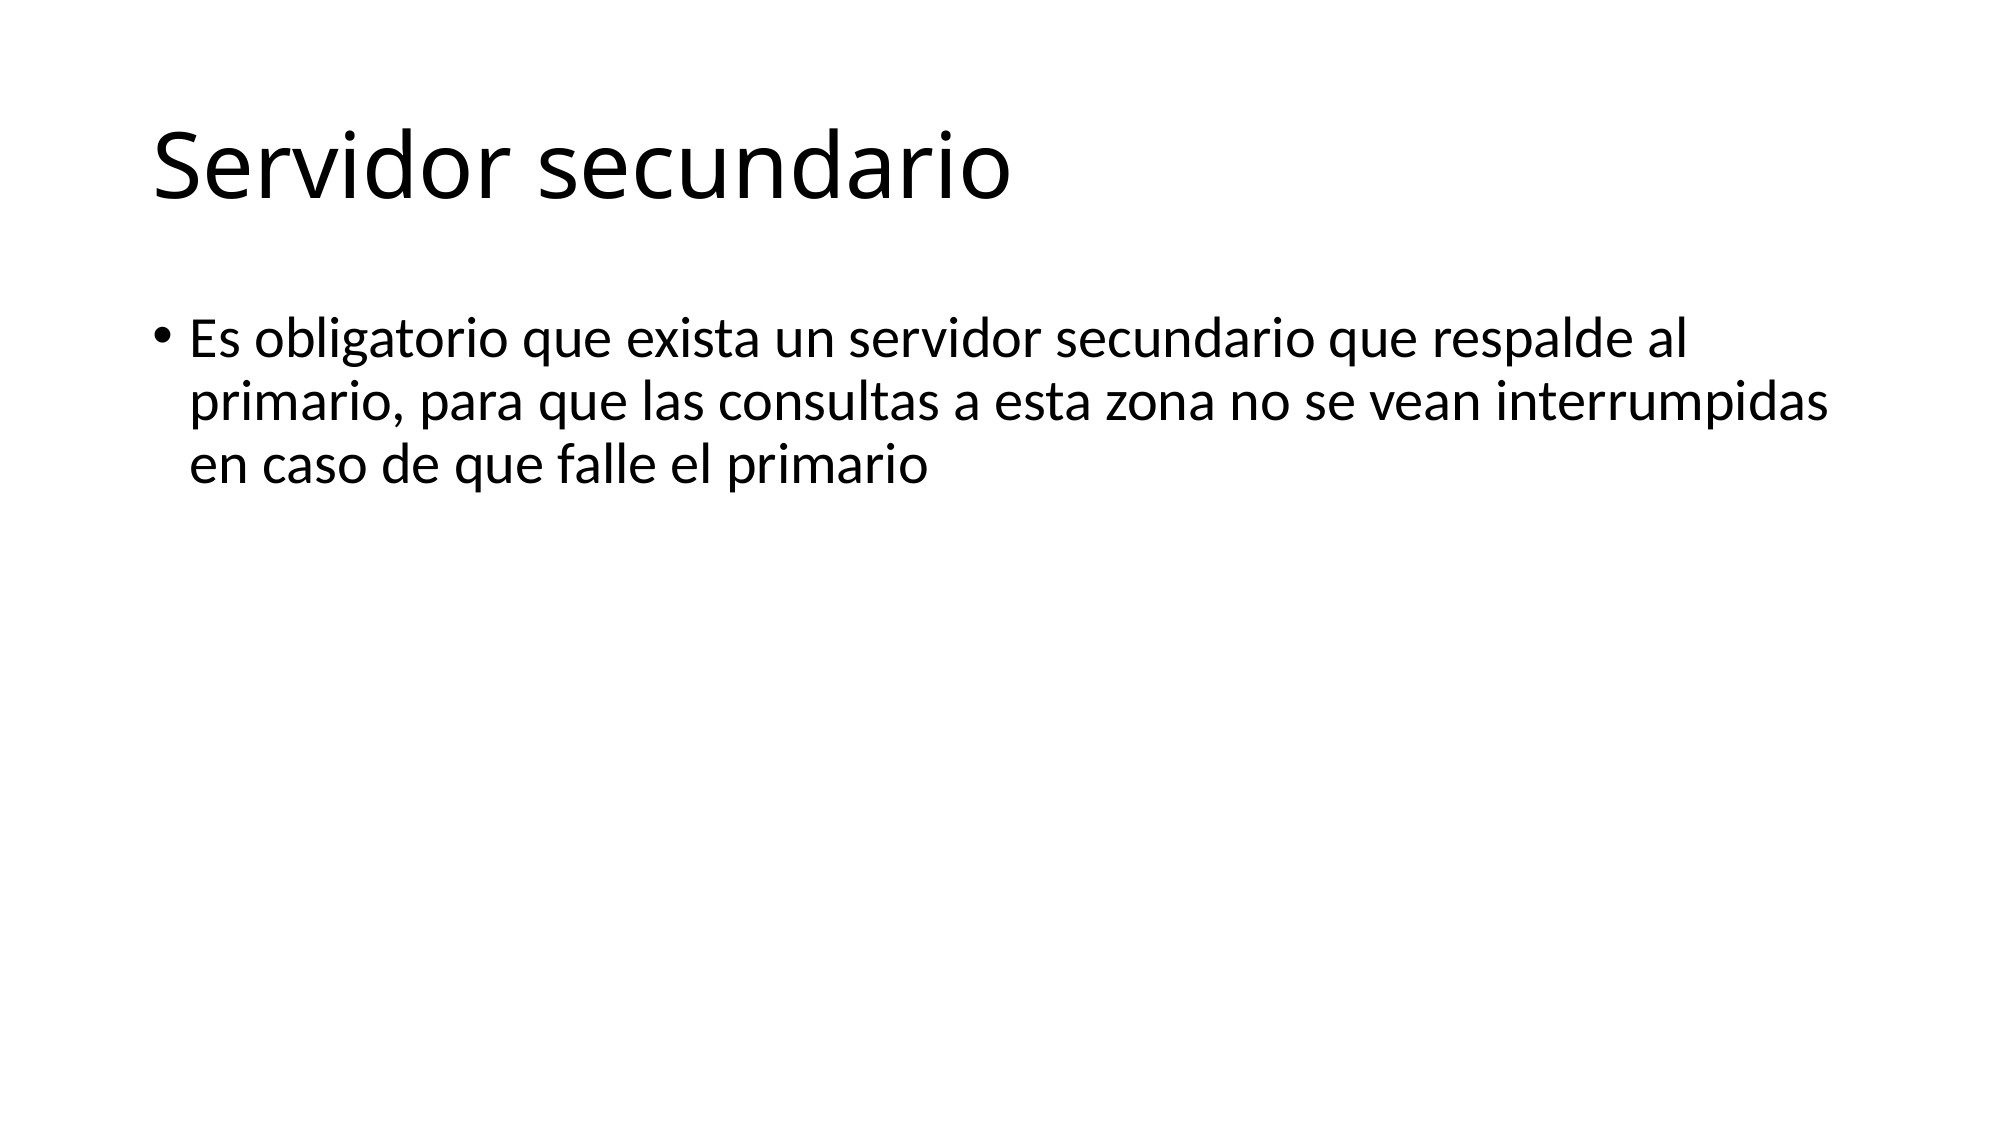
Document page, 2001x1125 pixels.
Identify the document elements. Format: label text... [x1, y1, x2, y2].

list Es obligatorio que exista un servidor secundario que respalde al primario, para que las consultas a esta zona no se vean interrumpidas en caso de que falle el primario [137, 299, 1863, 1014]
title Servidor secundario [137, 59, 1863, 278]
